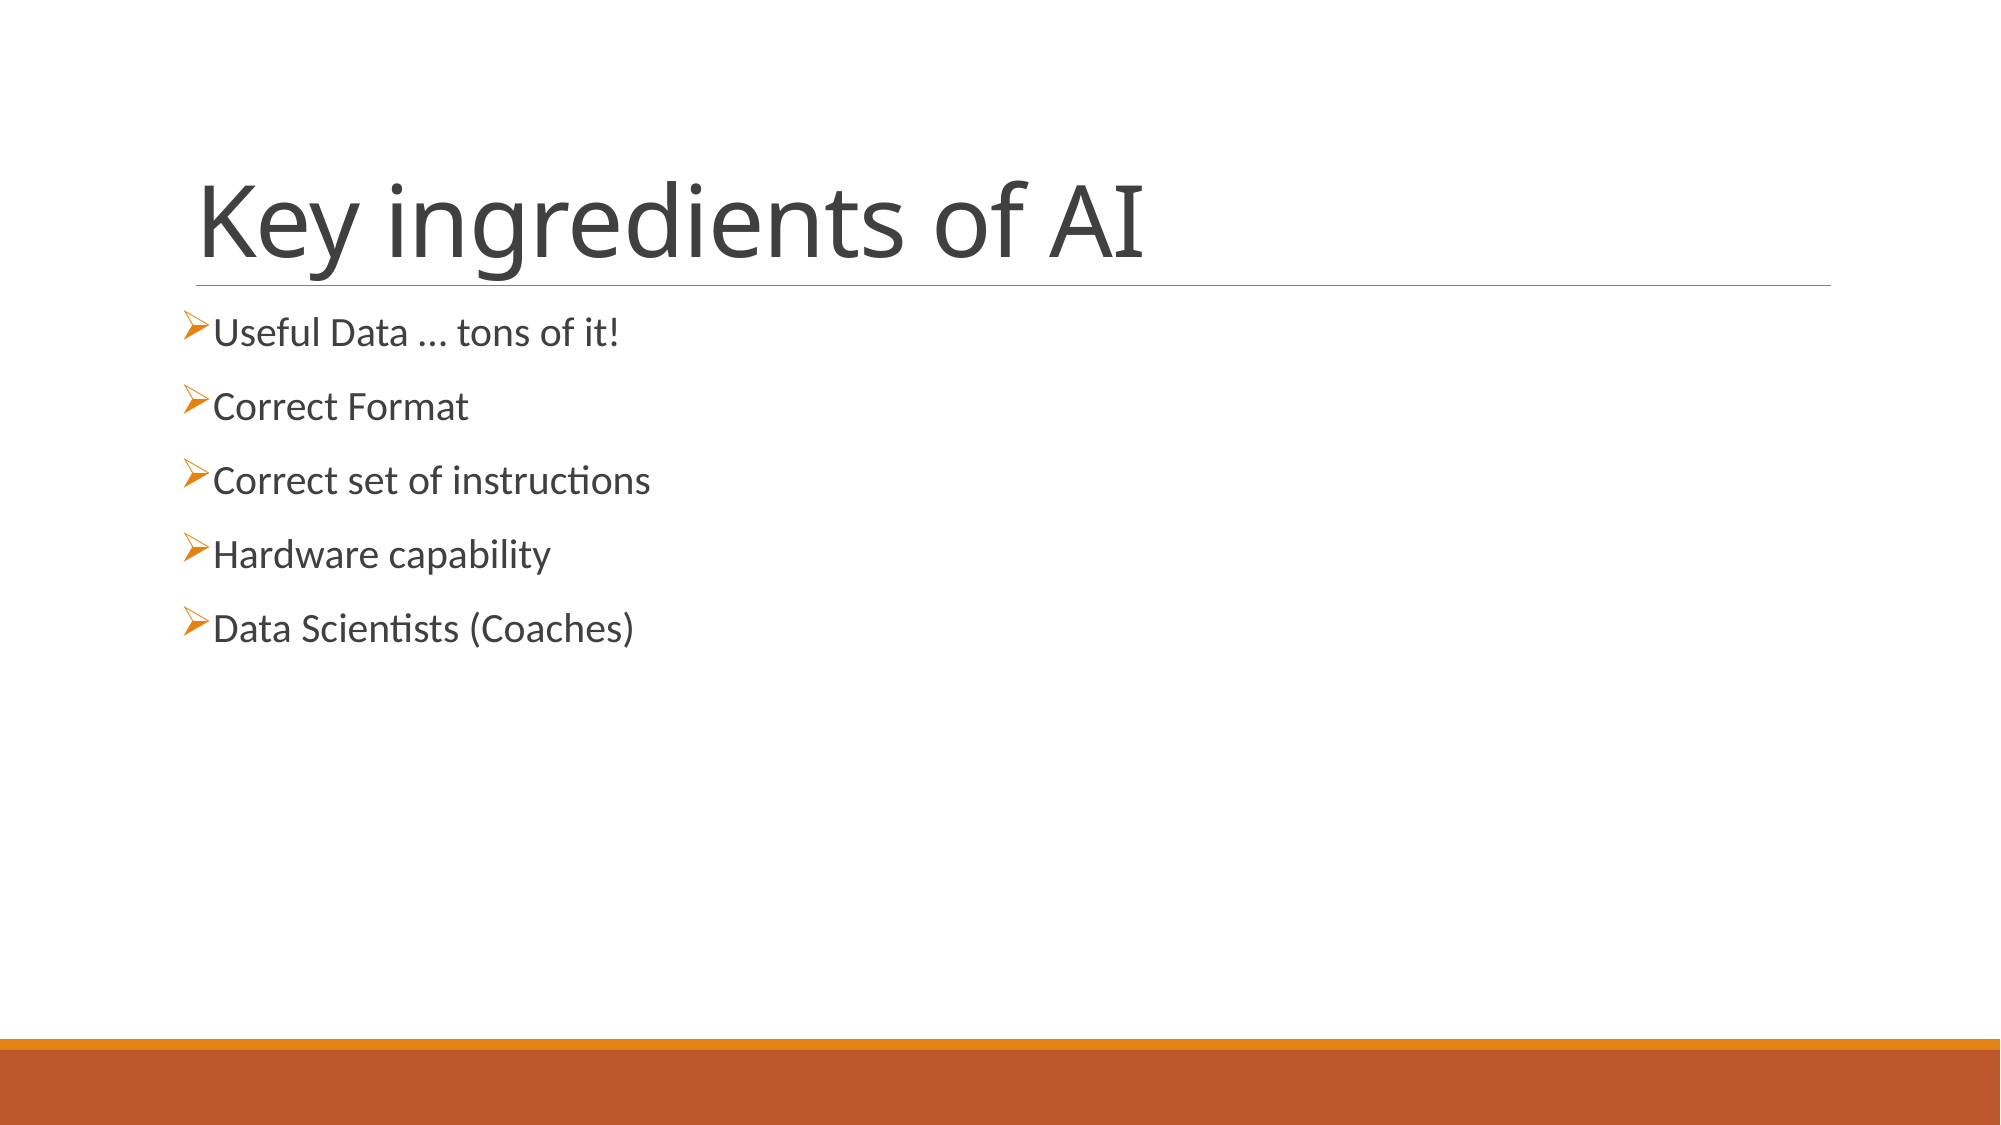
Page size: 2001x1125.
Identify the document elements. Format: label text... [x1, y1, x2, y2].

title Key ingredients of AI [180, 47, 1830, 285]
list Useful Data … tons of it! Correct Format Correct set of instructions Hardware capability Data Scientists (Coaches) [180, 302, 1830, 963]
